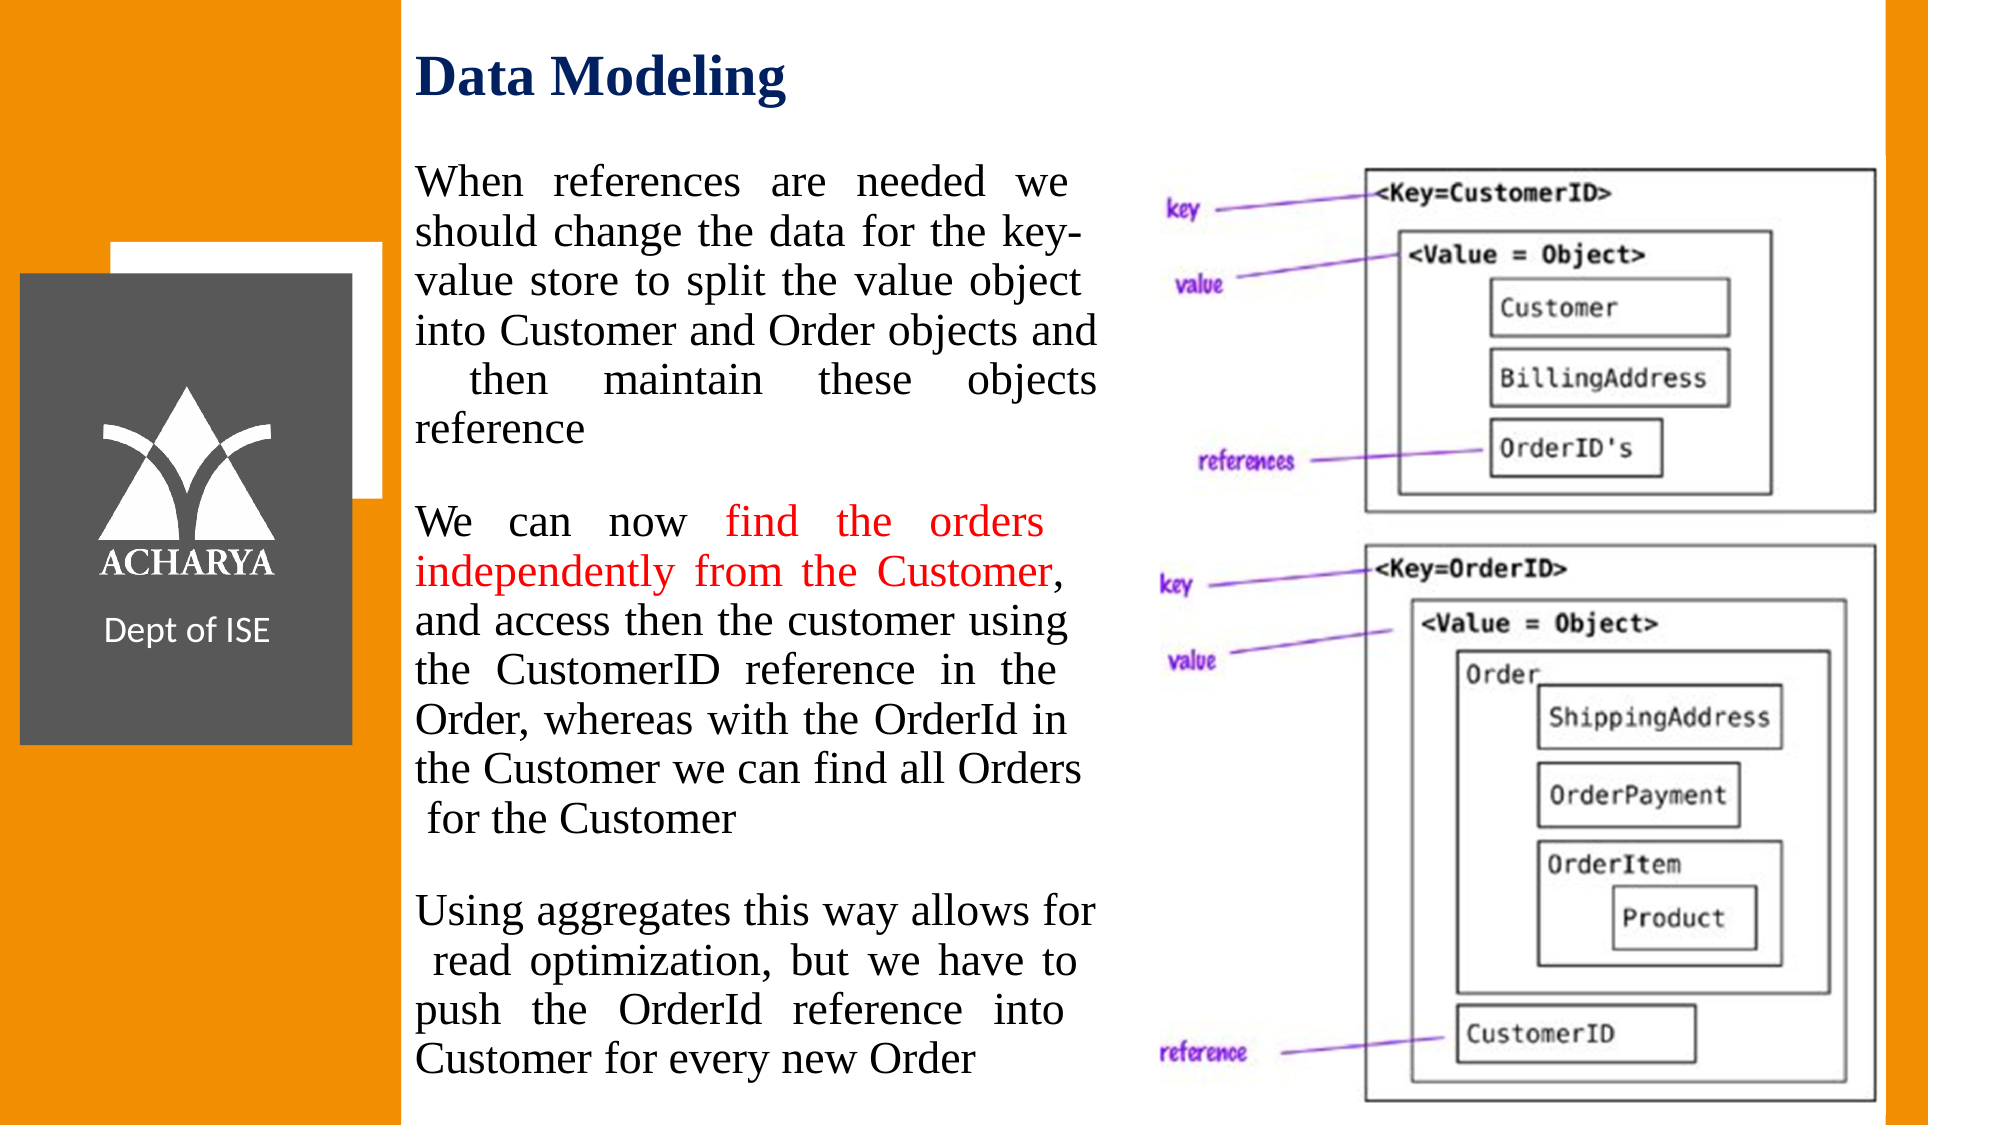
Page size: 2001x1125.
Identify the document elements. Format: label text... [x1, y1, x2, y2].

text_box When references are needed we should change the data for the key- value store to split the value object into Customer and Order objects and then maintain these objects reference We can now find the orders independently from the Customer, and access then the customer using the CustomerID reference in the Order, whereas with the OrderId in the Customer we can find all Orders for the Customer Using aggregates this way allows for read optimization, but we have to push the OrderId reference into Customer for every new Order [412, 149, 1099, 1084]
picture [1142, 156, 1886, 1115]
text_box Data Modeling [401, 29, 1502, 115]
text_box [0, 0, 402, 1125]
text_box [1885, 0, 1928, 1125]
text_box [19, 241, 383, 745]
